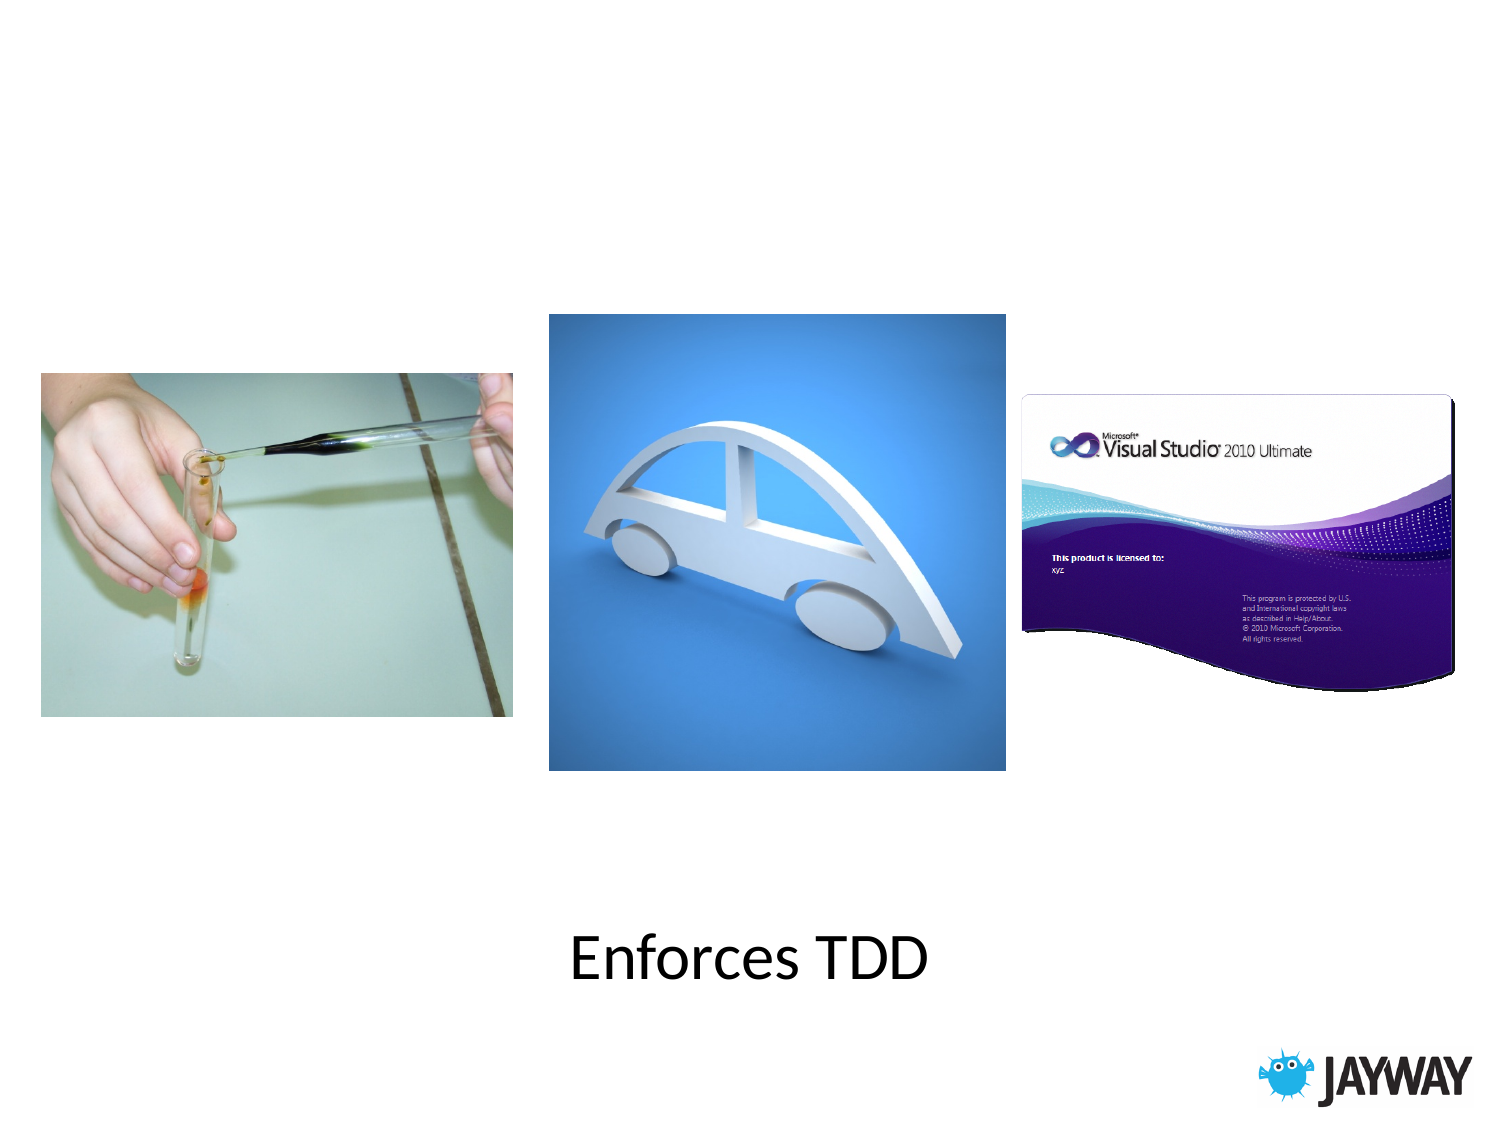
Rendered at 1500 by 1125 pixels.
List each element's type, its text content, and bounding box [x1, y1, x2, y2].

picture [548, 314, 1006, 771]
picture [1009, 385, 1464, 698]
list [40, 373, 513, 717]
list Enforces TDD [75, 905, 1425, 1005]
picture [1257, 1046, 1474, 1108]
